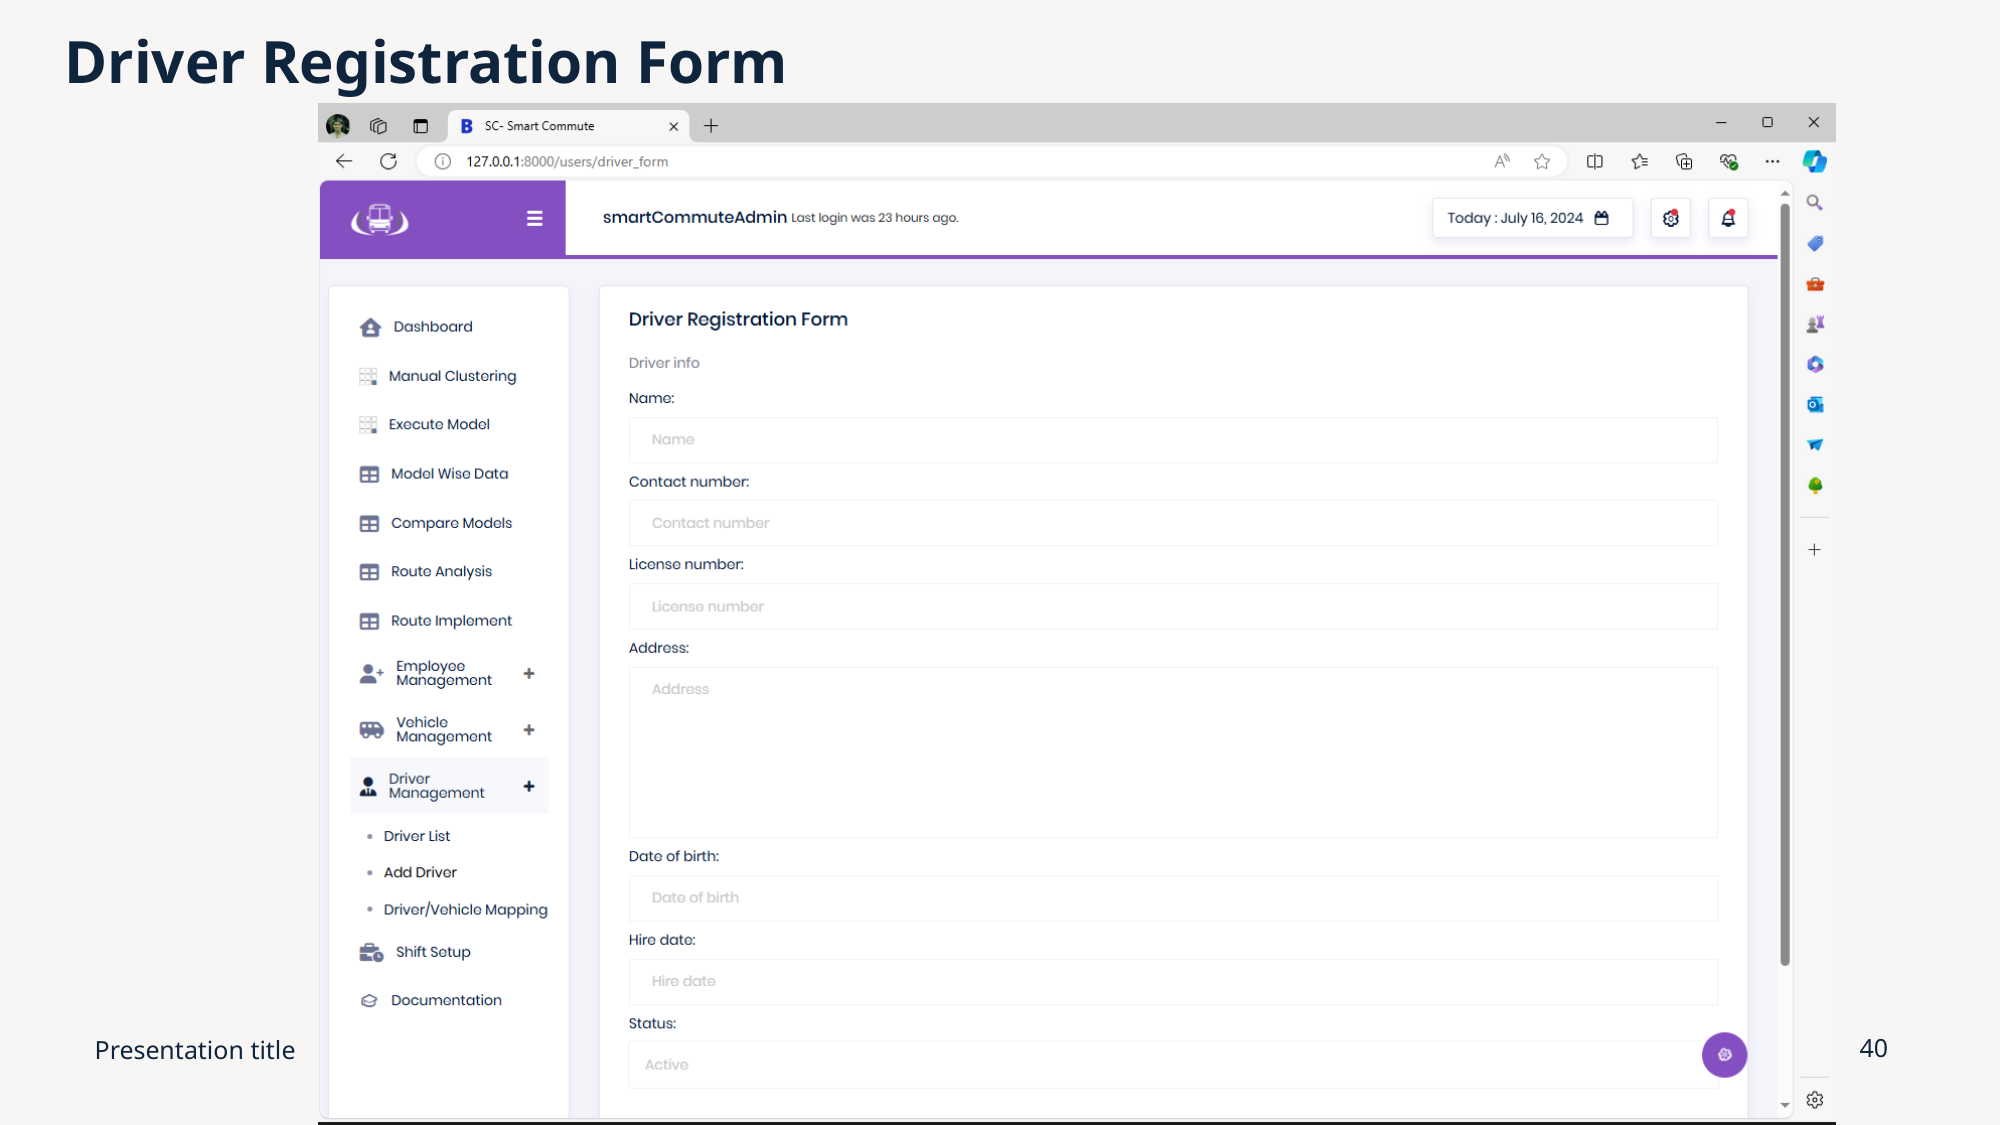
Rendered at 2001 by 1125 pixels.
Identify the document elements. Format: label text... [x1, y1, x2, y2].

title Driver Registration Form [49, 23, 1775, 107]
picture [318, 103, 1836, 1125]
footer Presentation title [79, 1020, 318, 1080]
slide_number 40 [1836, 1020, 1912, 1080]
